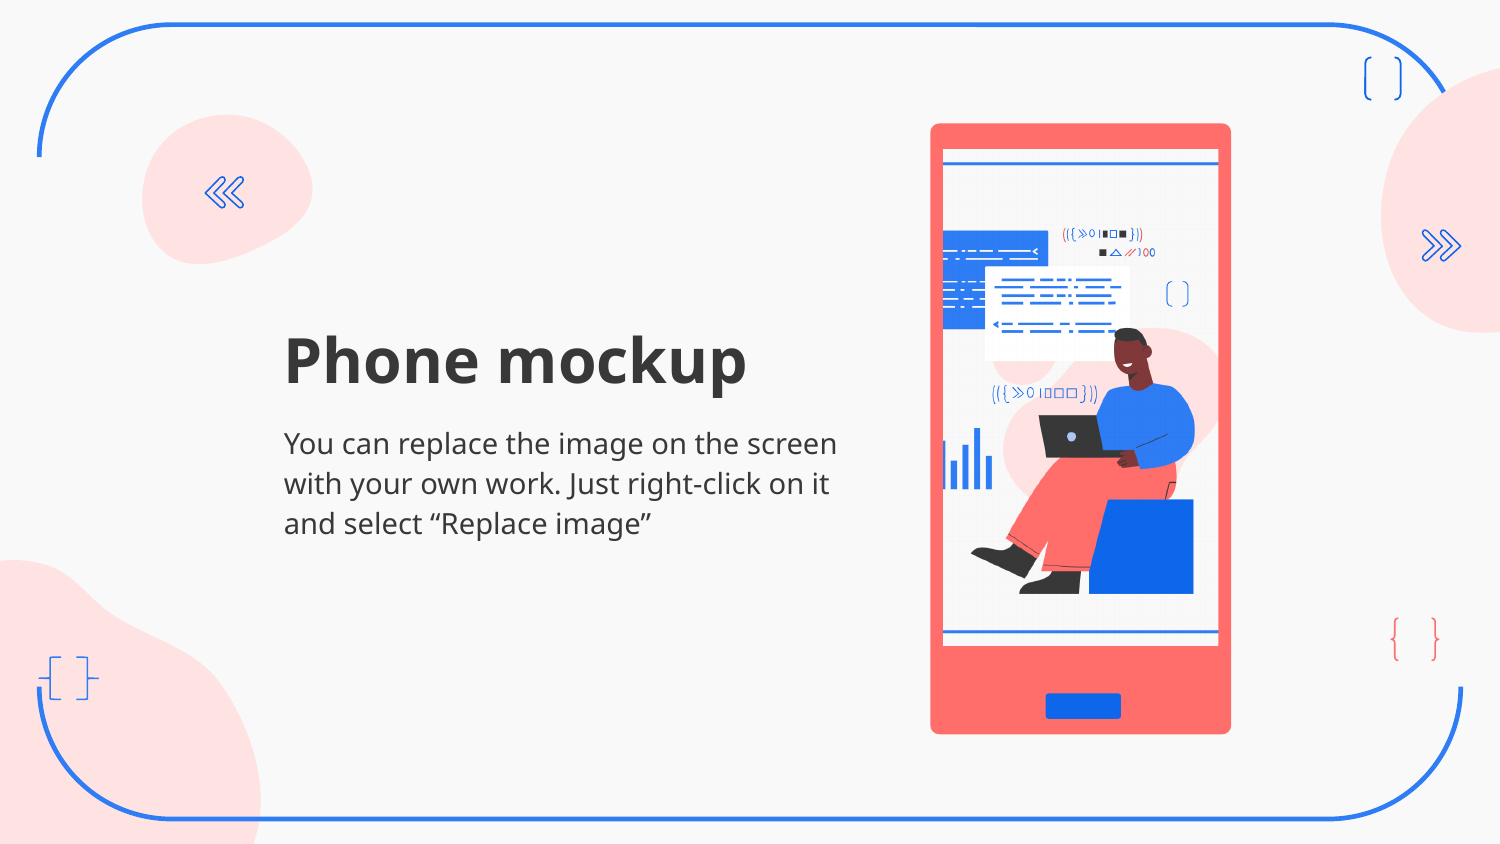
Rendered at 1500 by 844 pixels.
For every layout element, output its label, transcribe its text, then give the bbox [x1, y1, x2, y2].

text_box [142, 114, 313, 265]
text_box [930, 123, 1232, 735]
picture [942, 149, 1219, 646]
text_box [1365, 57, 1401, 100]
title Phone mockup [268, 300, 859, 404]
text_box [1391, 618, 1439, 661]
subtitle You can replace the image on the screen with your own work. Just right-click on it and select “Replace image” [268, 404, 859, 537]
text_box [205, 176, 244, 209]
